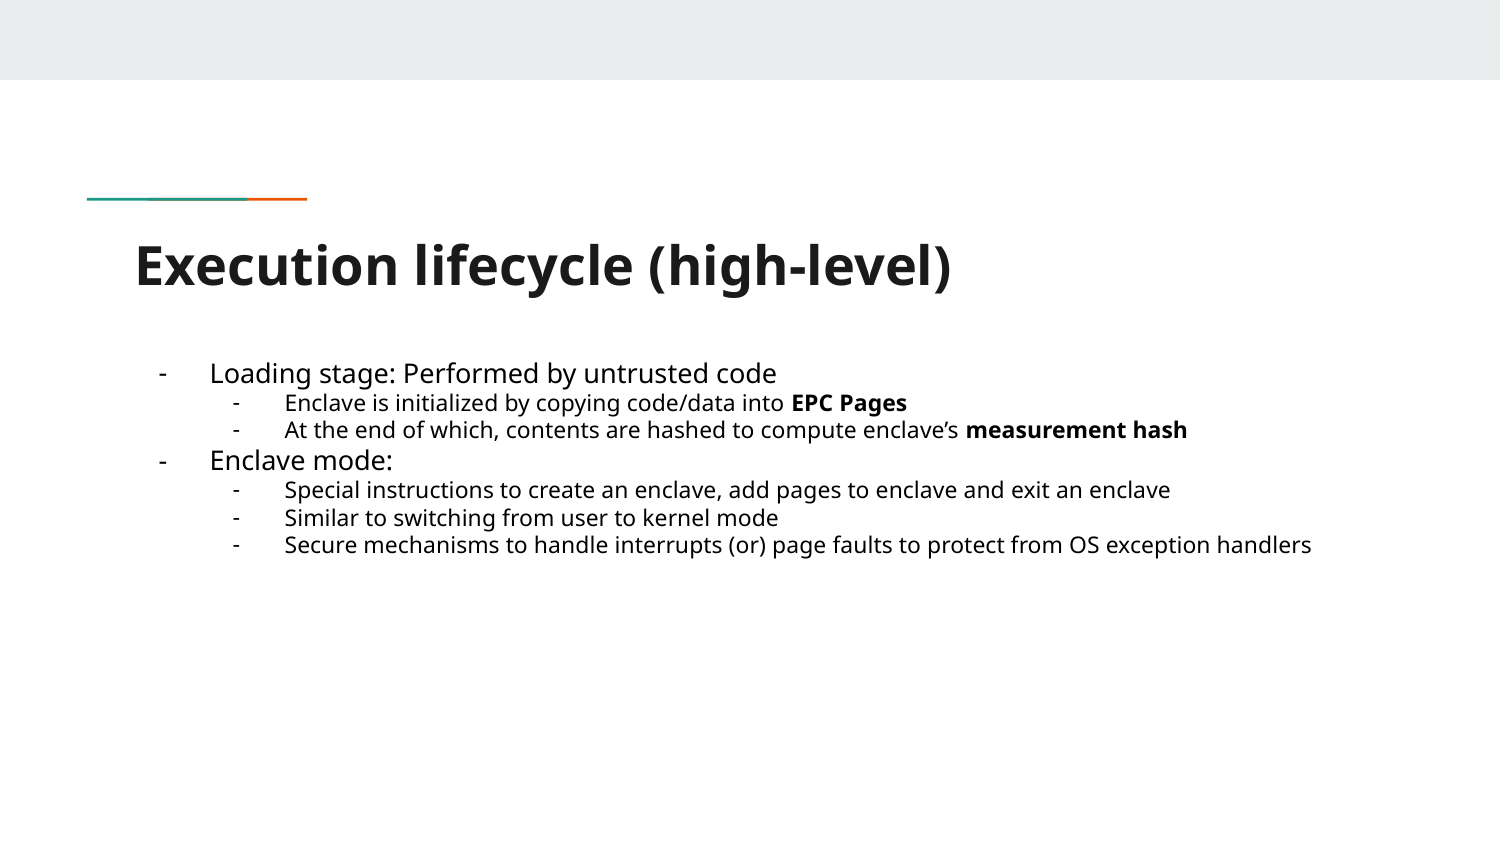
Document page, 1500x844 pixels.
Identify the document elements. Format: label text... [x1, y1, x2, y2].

list Loading stage: Performed by untrusted code Enclave is initialized by copying code/data into EPC Pages At the end of which, contents are hashed to compute enclave’s measurement hash Enclave mode: Special instructions to create an enclave, add pages to enclave and exit an enclave Similar to switching from user to kernel mode Secure mechanisms to handle interrupts (or) page faults to protect from OS exception handlers [119, 341, 1381, 712]
title Execution lifecycle (high-level) [119, 216, 1381, 305]
